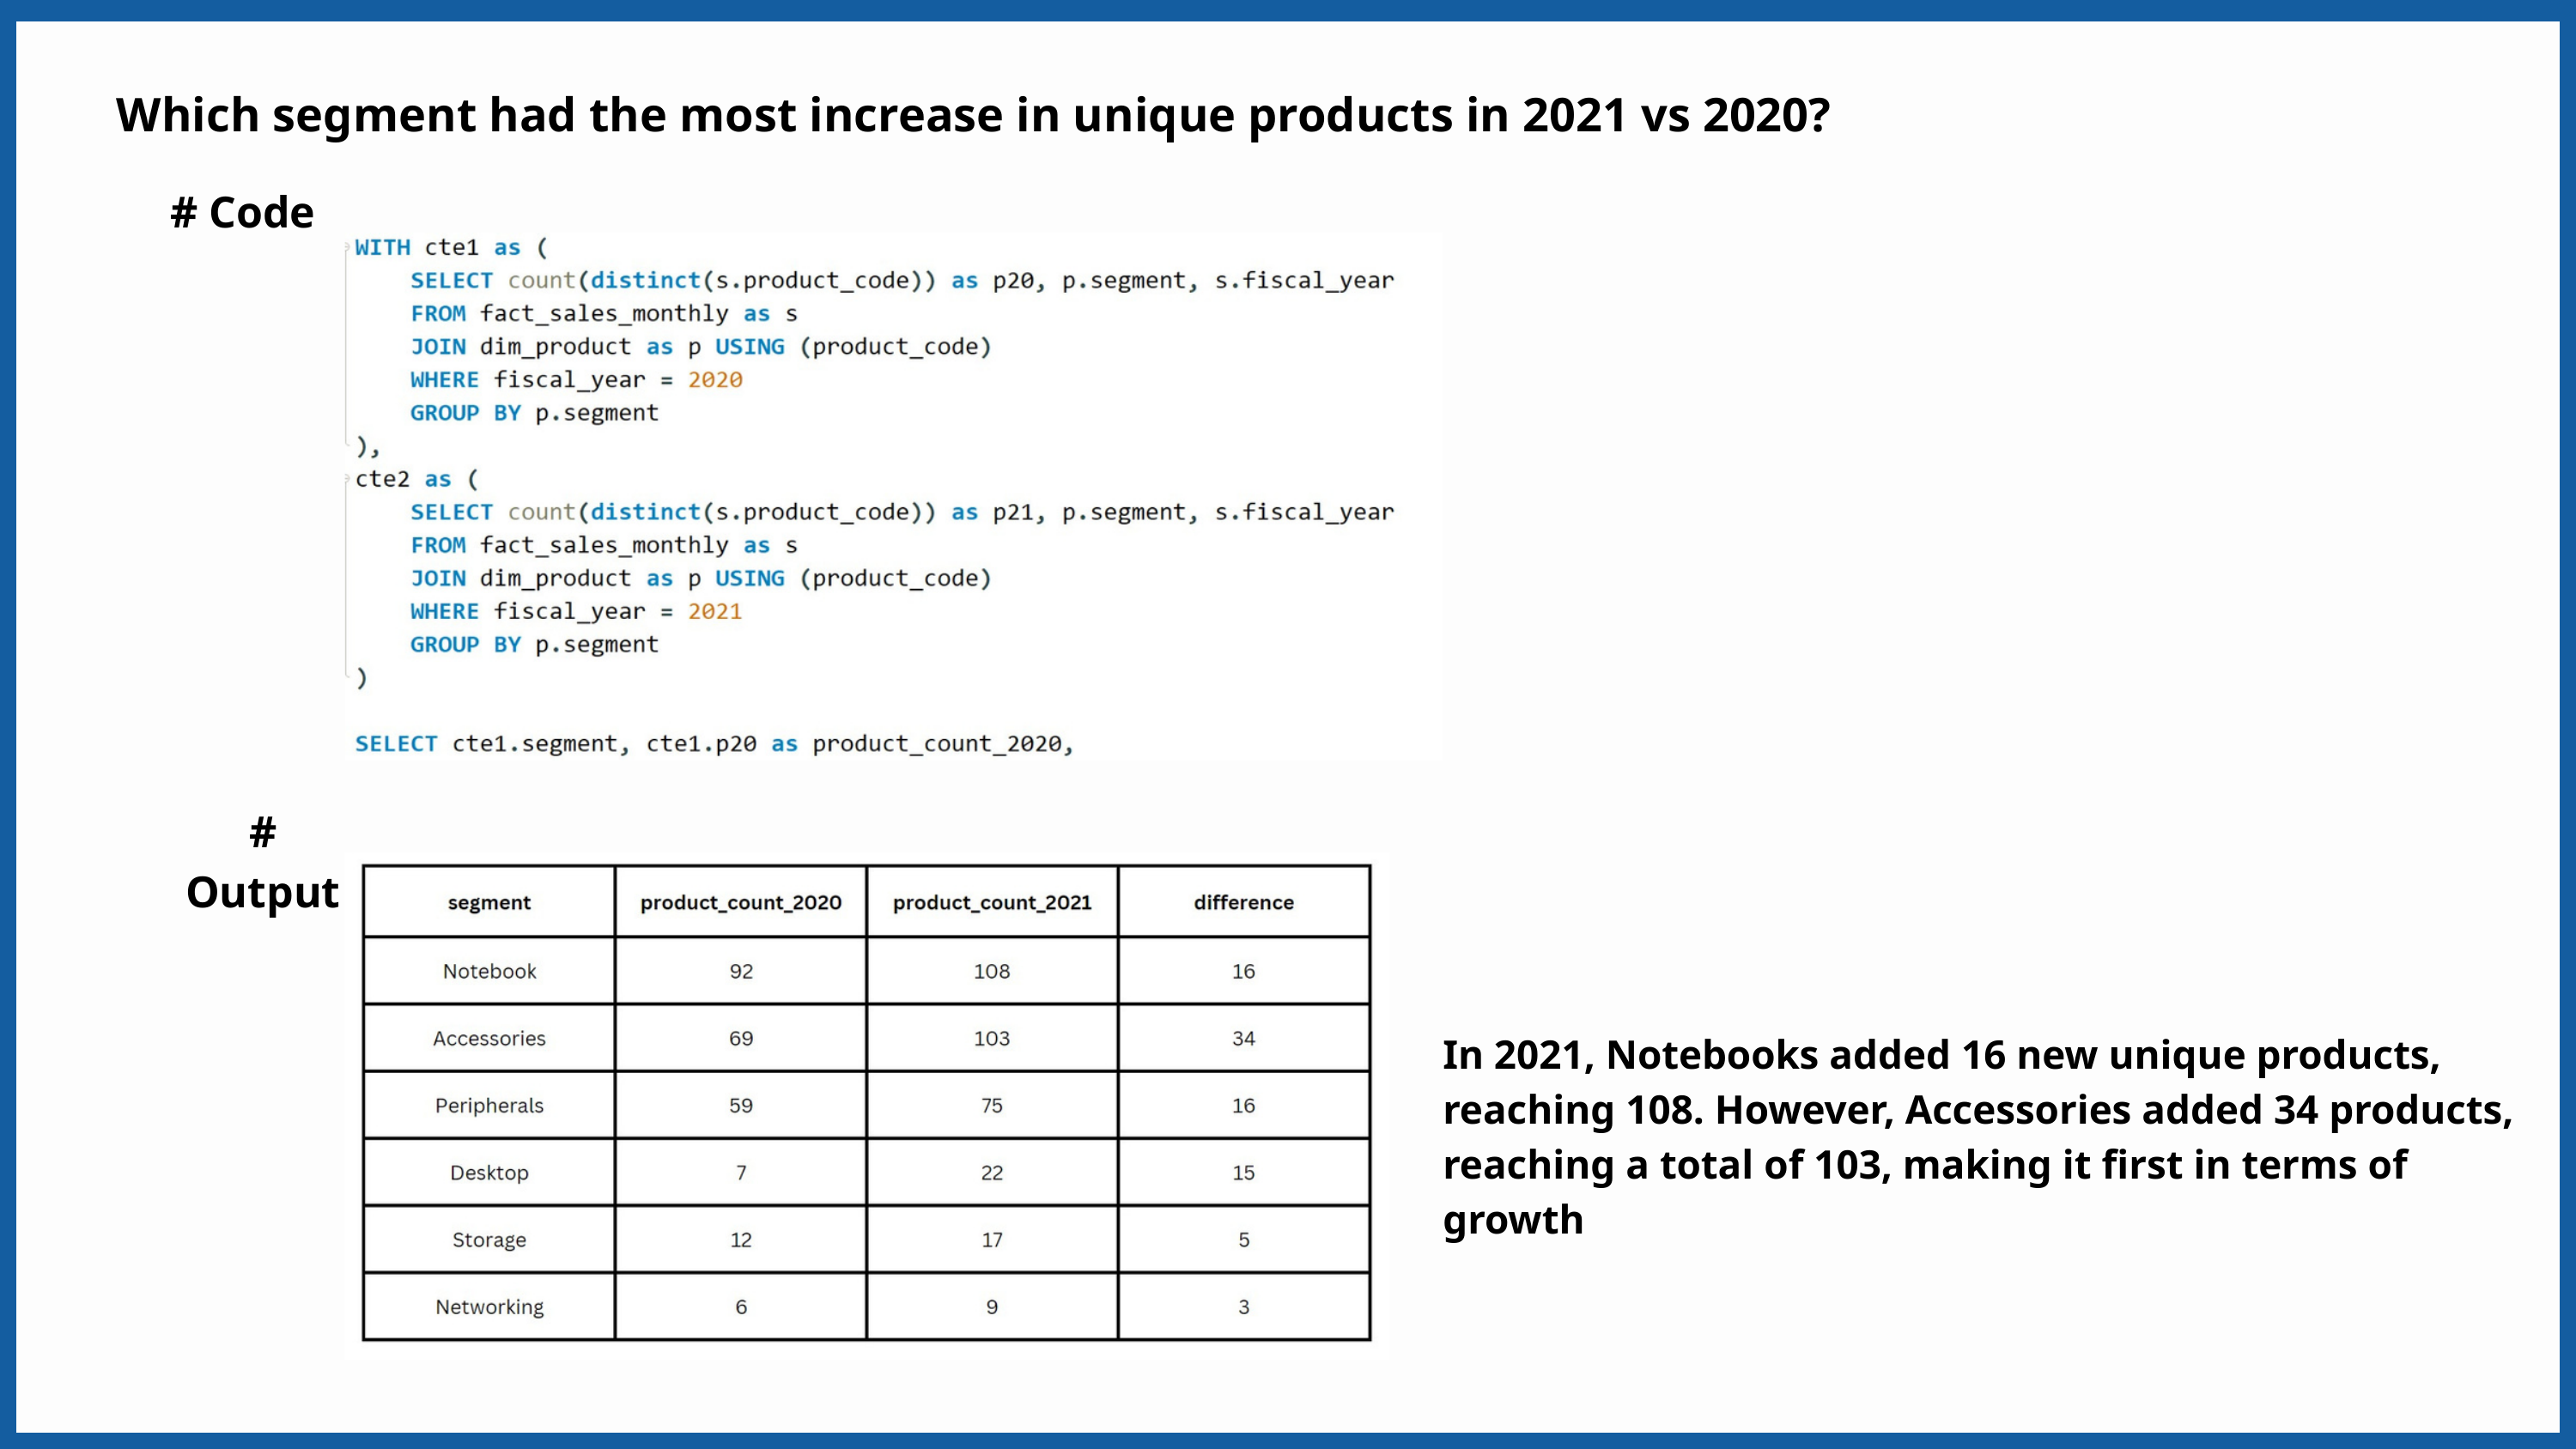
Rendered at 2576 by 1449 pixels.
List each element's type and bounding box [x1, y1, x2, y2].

text_box [0, 4, 2576, 1449]
